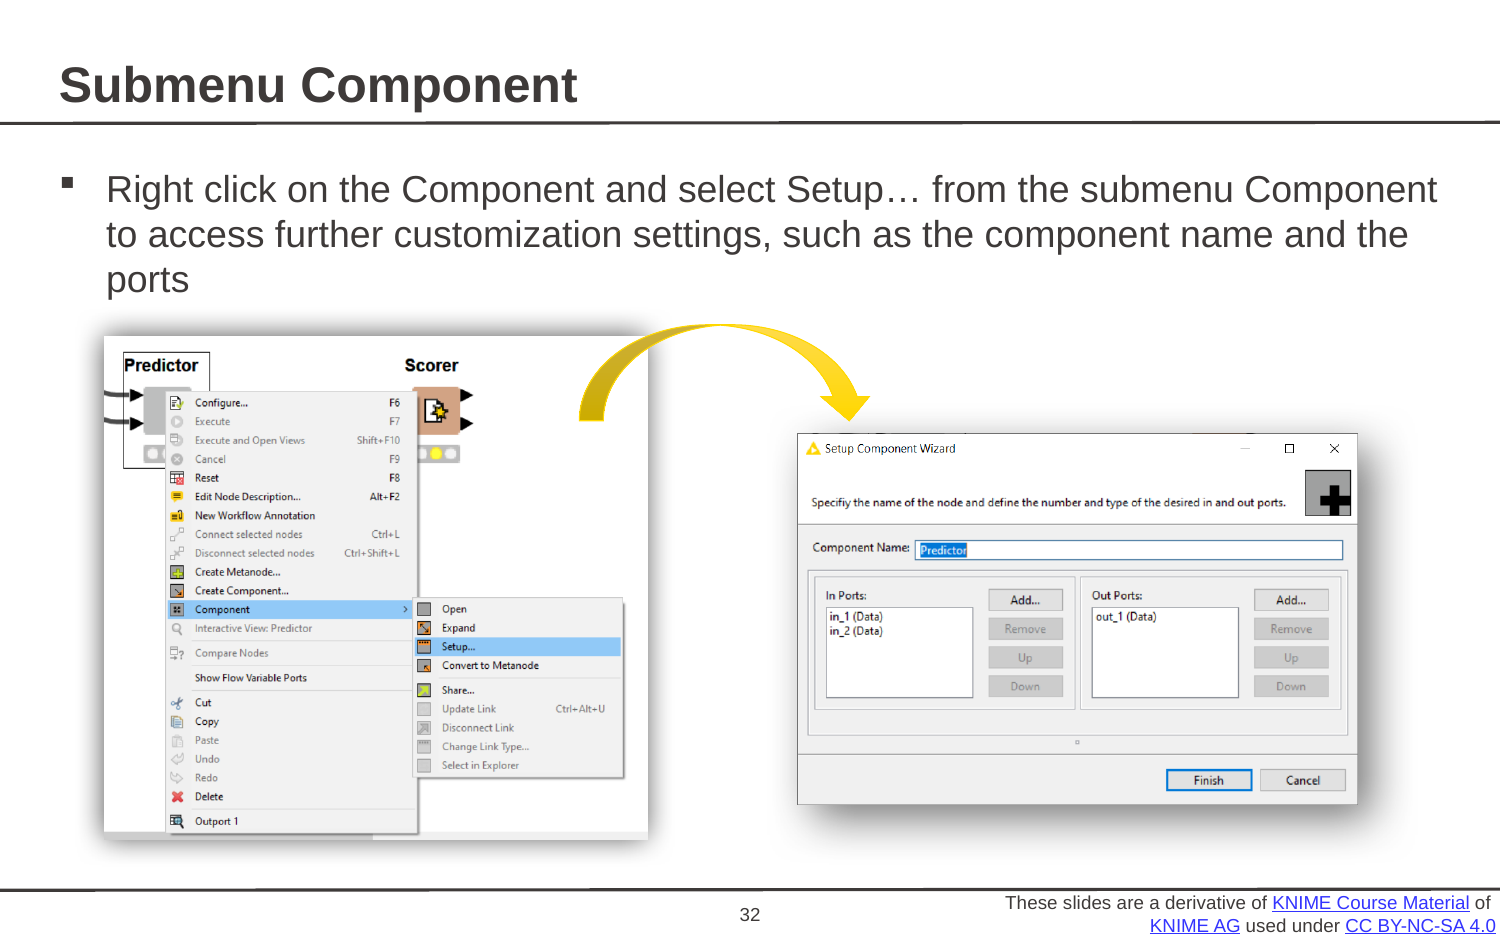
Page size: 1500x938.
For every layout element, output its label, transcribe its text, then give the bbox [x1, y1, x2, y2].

picture [104, 336, 648, 840]
picture [797, 433, 1358, 805]
title Submenu Component [59, 0, 1442, 160]
list Right click on the Component and select Setup… from the submenu Component to access further customization settings, such as the component name and the ports [59, 165, 1442, 834]
text_box [646, 324, 871, 422]
slide_number 32 [702, 890, 798, 938]
